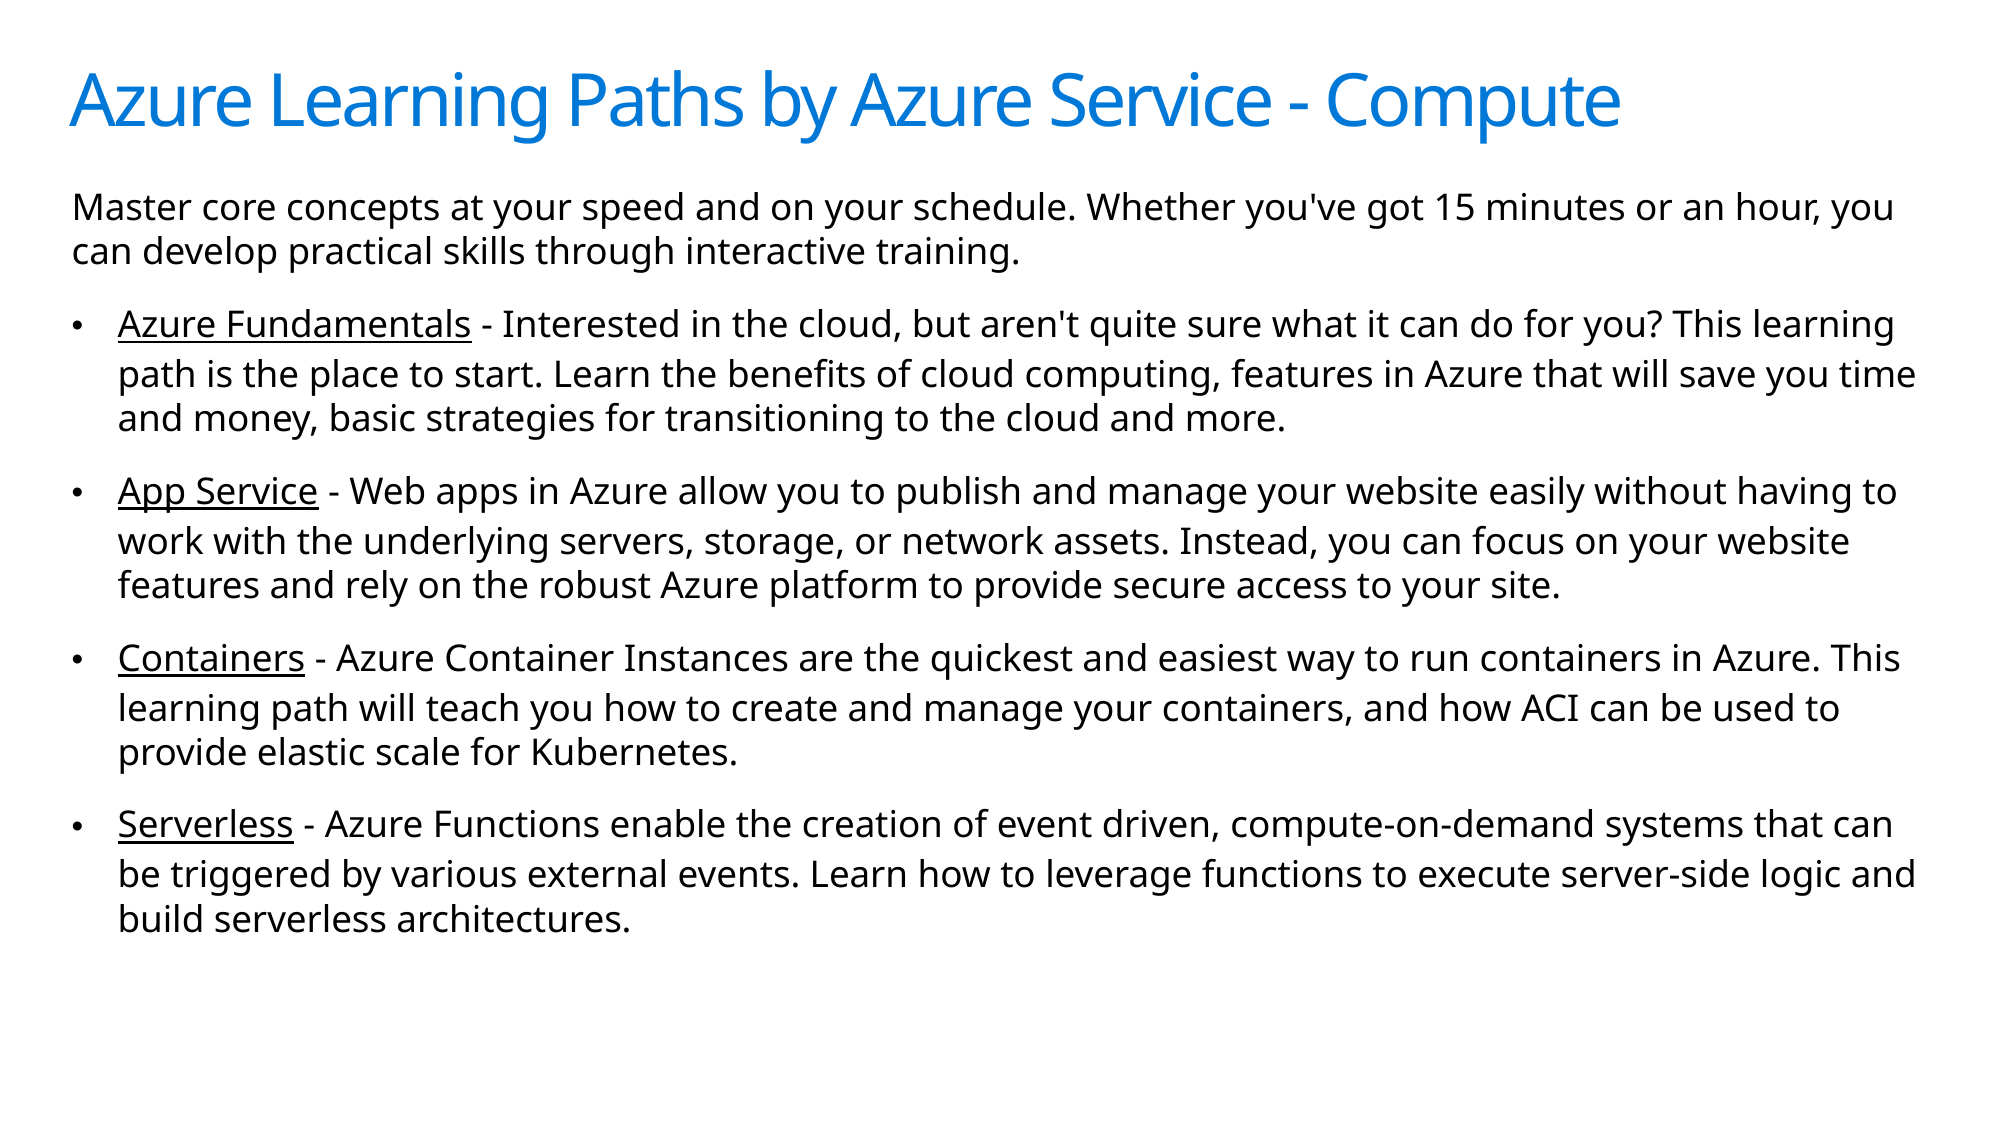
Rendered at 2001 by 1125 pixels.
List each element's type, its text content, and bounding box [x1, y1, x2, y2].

list Master core concepts at your speed and on your schedule. Whether you've got 15 minutes or an hour, you can develop practical skills through interactive training. Azure Fundamentals - Interested in the cloud, but aren't quite sure what it can do for you? This learning path is the place to start. Learn the benefits of cloud computing, features in Azure that will save you time and money, basic strategies for transitioning to the cloud and more. App Service - Web apps in Azure allow you to publish and manage your website easily without having to work with the underlying servers, storage, or network assets. Instead, you can focus on your website features and rely on the robust Azure platform to provide secure access to your site. Containers - Azure Container Instances are the quickest and easiest way to run containers in Azure. This learning path will teach you how to create and manage your containers, and how ACI can be used to provide elastic scale for Kubernetes. Serverless - Azure Functions enable the creation of event driven, compute-on-demand systems that can be triggered by various external events. Learn how to leverage functions to execute server-side logic and build serverless architectures. [71, 183, 1932, 1000]
title Azure Learning Paths by Azure Service - Compute [69, 36, 1930, 158]
